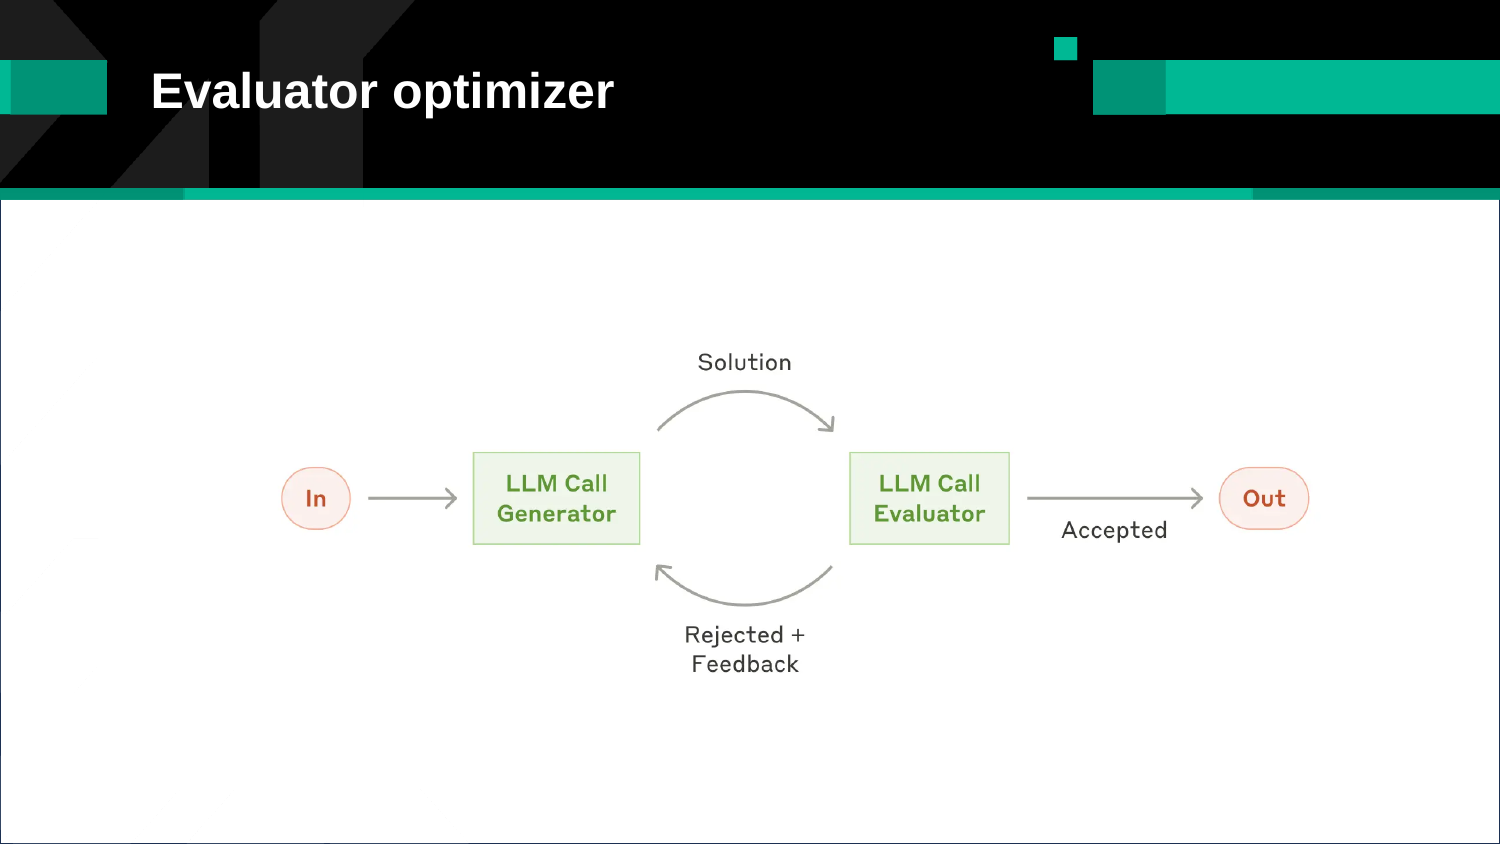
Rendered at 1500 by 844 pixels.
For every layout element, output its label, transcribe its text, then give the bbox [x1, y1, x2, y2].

picture [0, 0, 1500, 844]
text_box [540, 211, 1500, 844]
picture [1053, 36, 1500, 115]
text_box Evaluator optimizer [541, 49, 951, 128]
